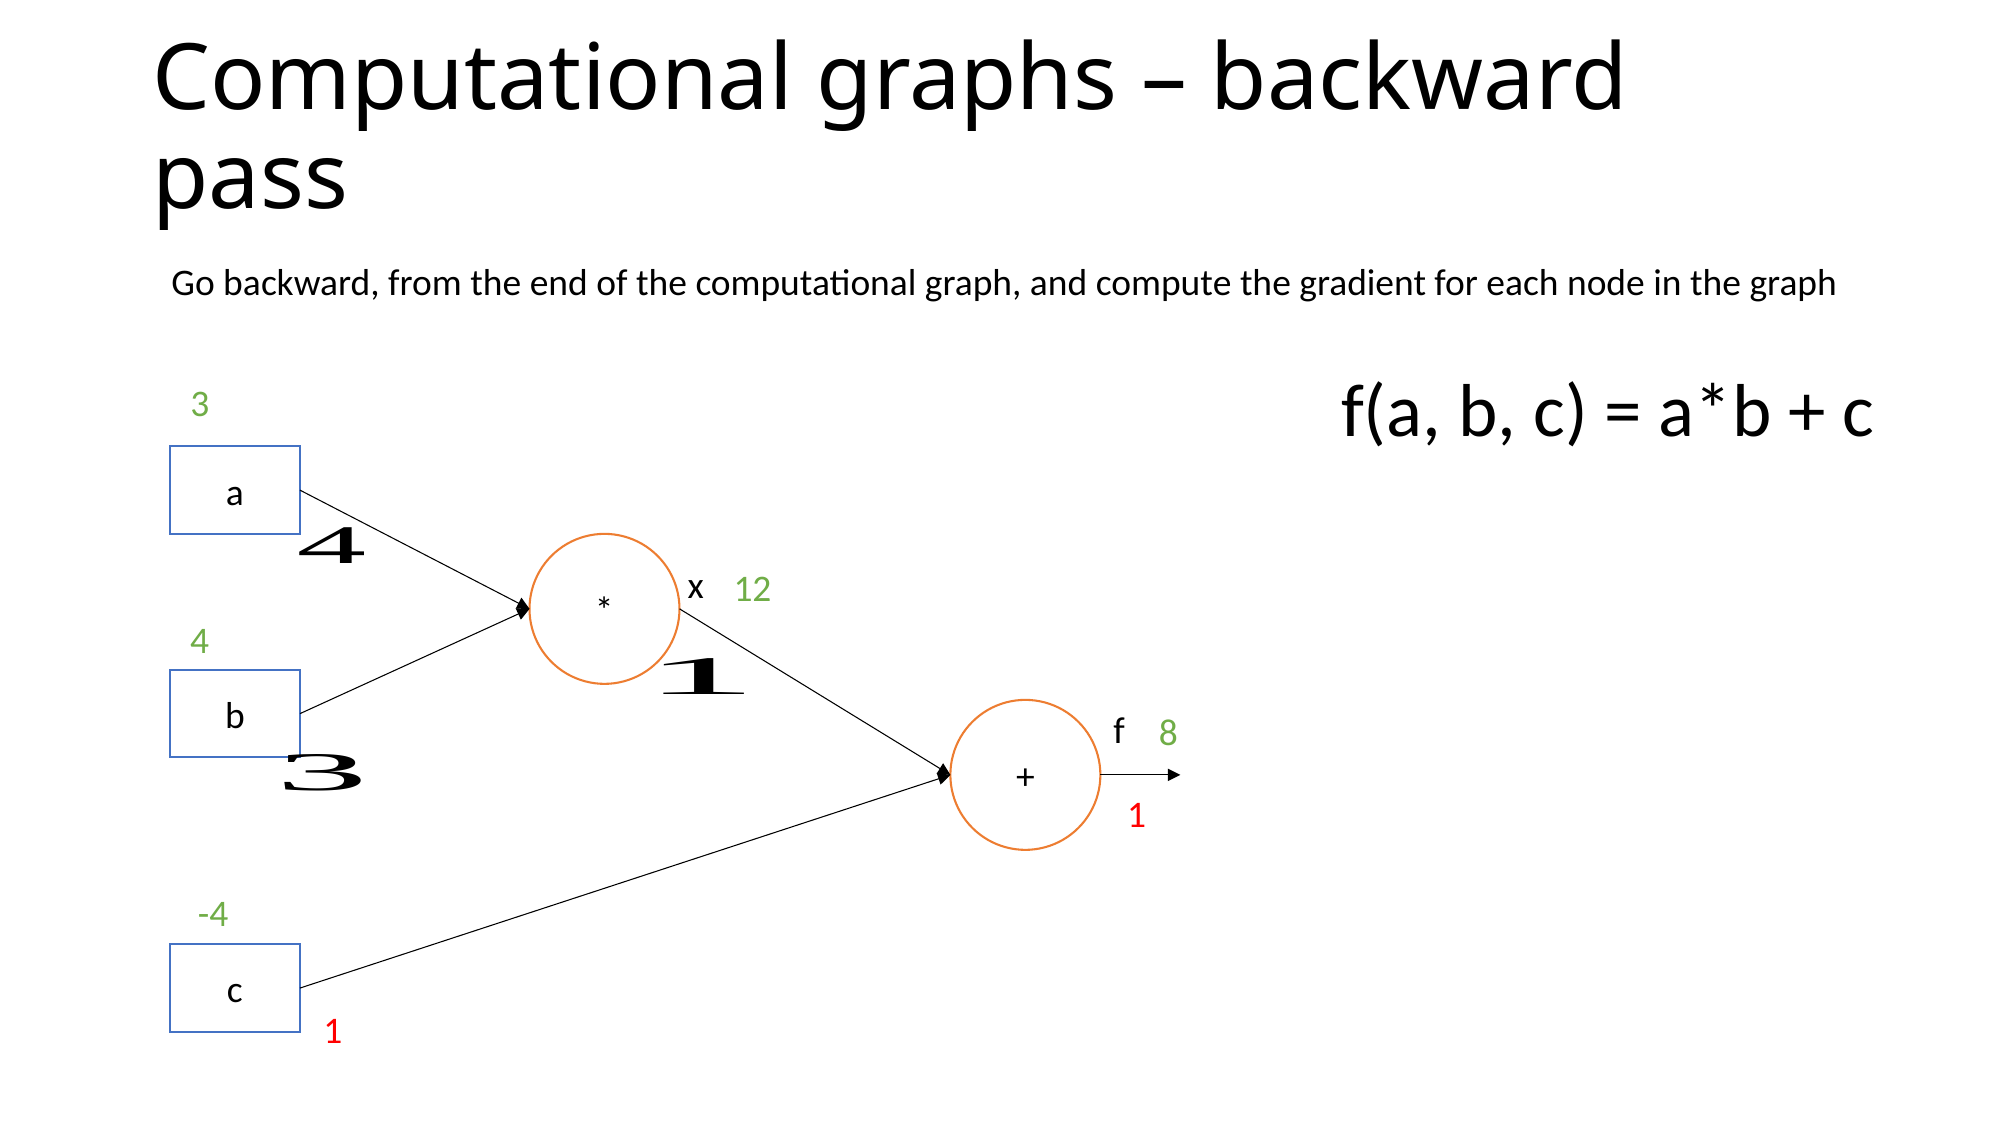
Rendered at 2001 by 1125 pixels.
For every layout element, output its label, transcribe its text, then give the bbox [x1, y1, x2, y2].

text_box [169, 371, 1234, 1032]
text_box 1 [308, 1032, 382, 1058]
text_box Go backward, from the end of the computational graph, and compute the gradient for each node in the graph [156, 250, 1855, 311]
title Computational graphs – backward pass [137, 20, 1863, 239]
text_box f(a, b, c) = a*b + c [1326, 354, 1891, 459]
